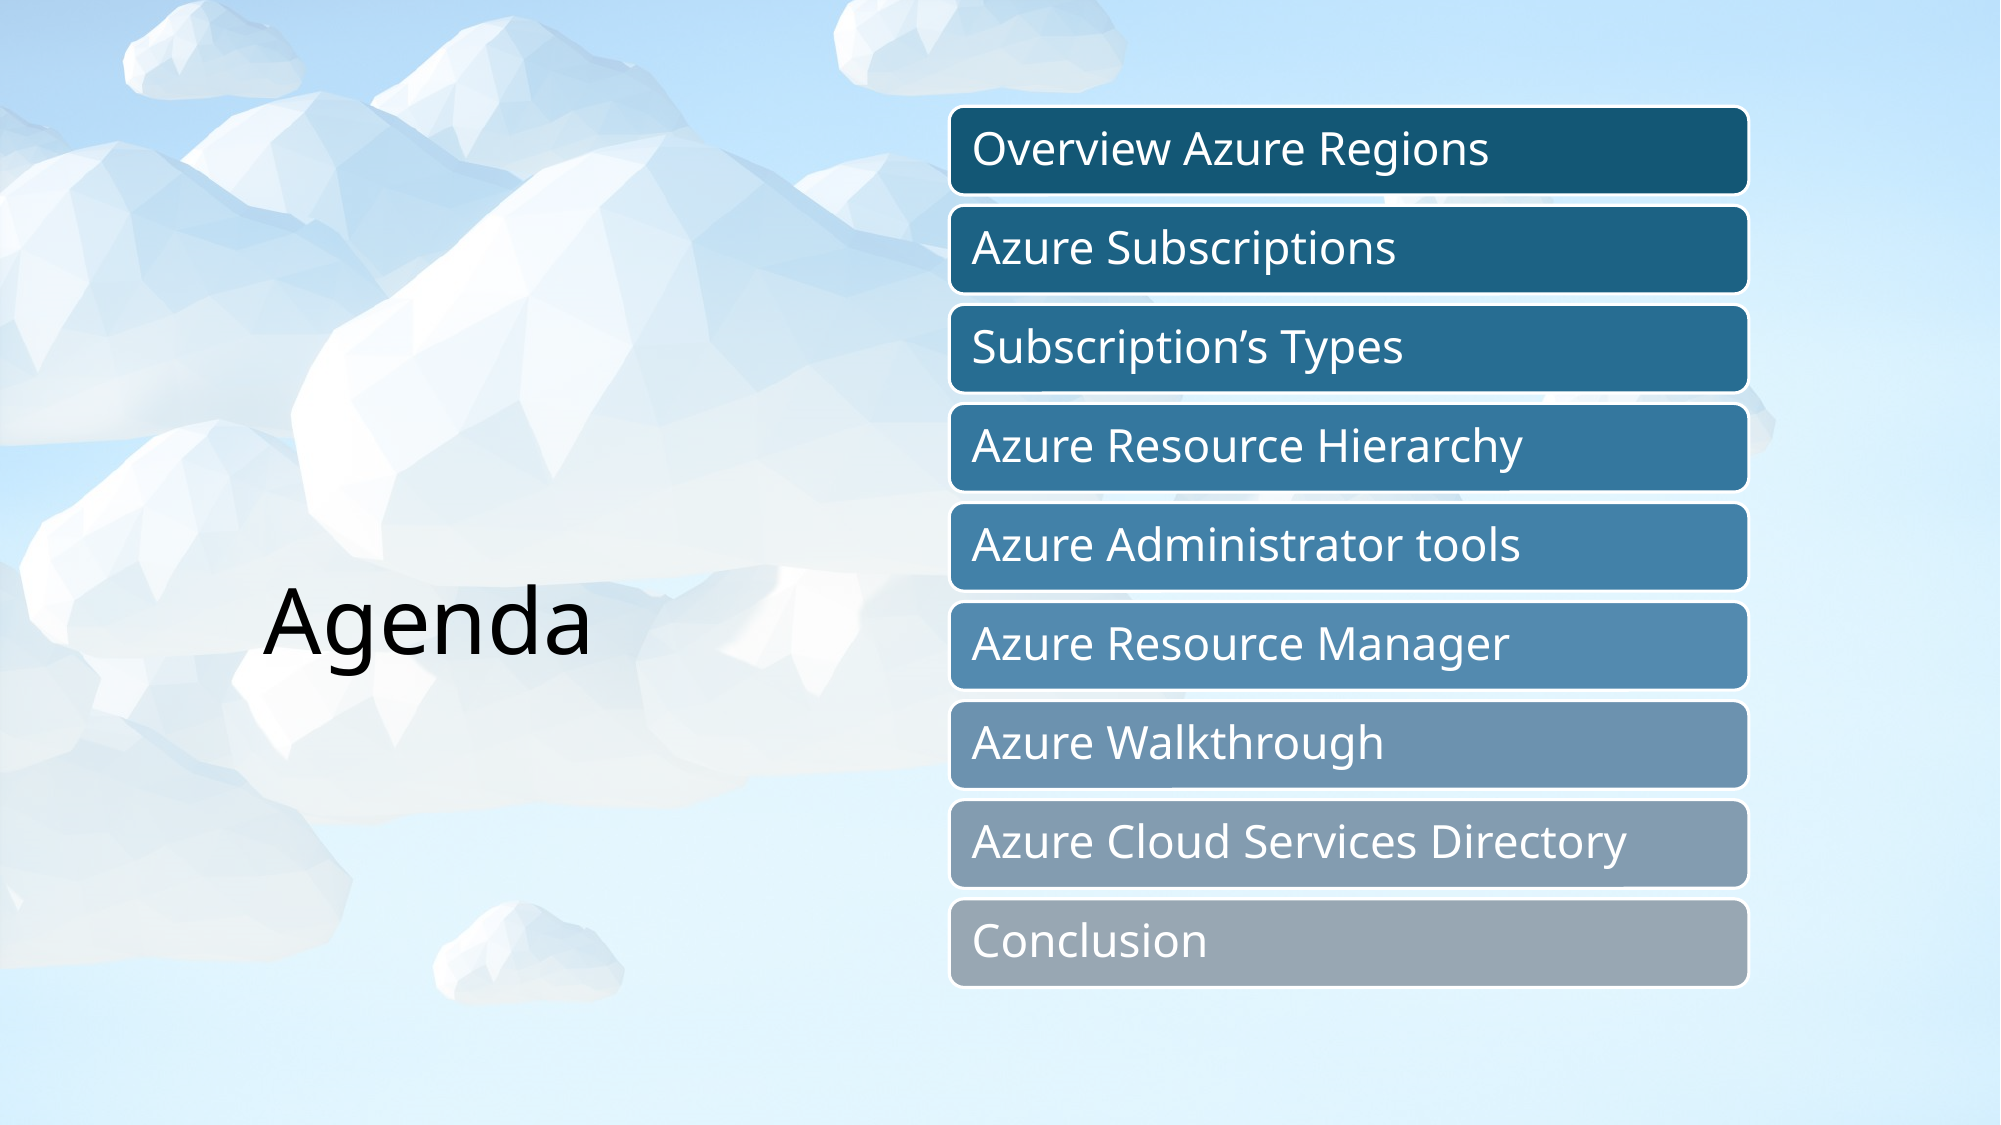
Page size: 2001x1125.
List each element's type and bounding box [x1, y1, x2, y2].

list [948, 93, 1750, 1001]
picture [0, 0, 2000, 1125]
